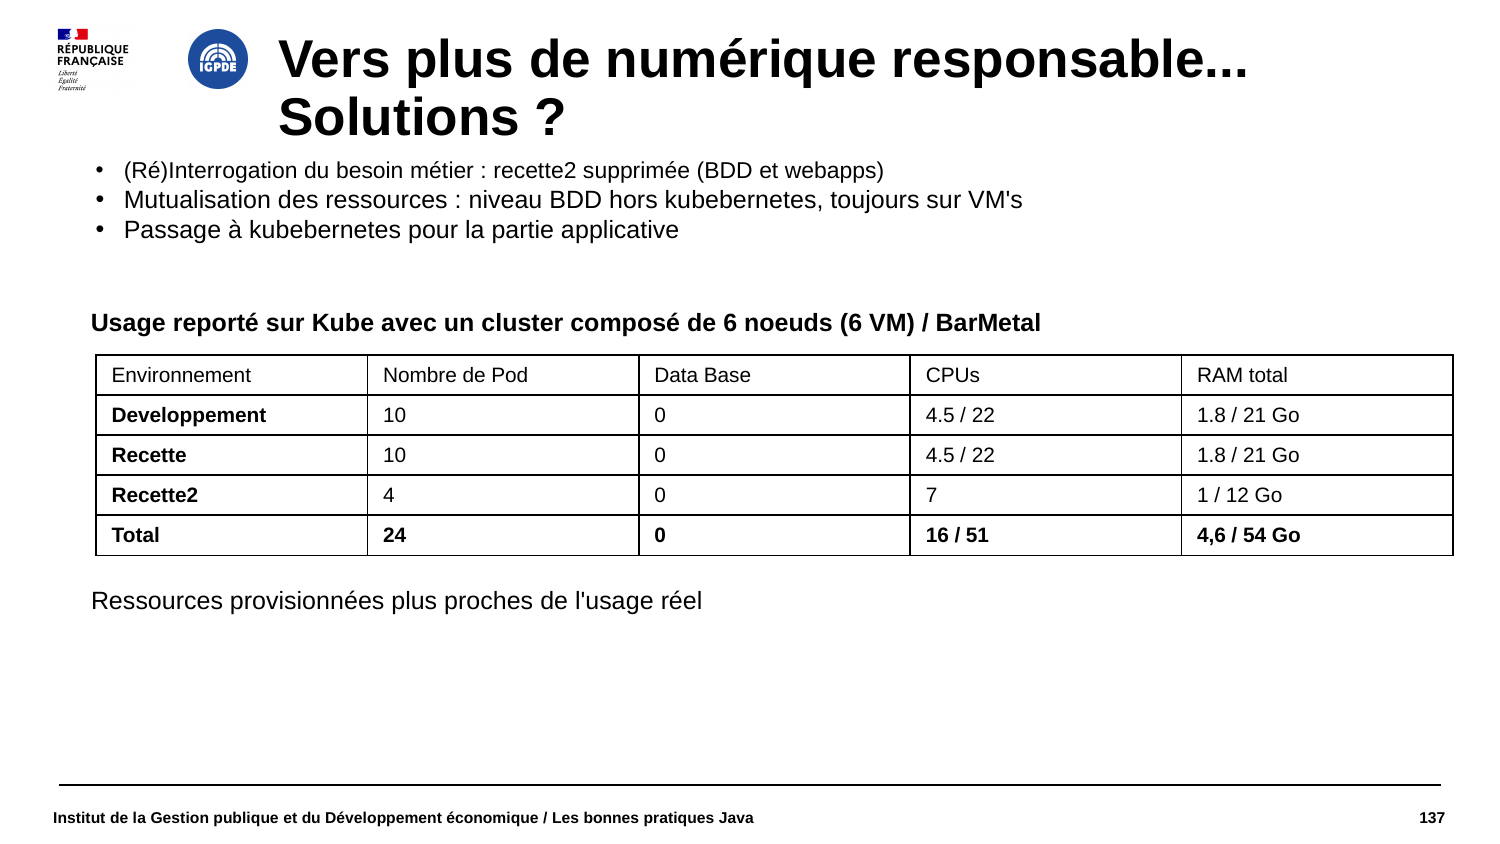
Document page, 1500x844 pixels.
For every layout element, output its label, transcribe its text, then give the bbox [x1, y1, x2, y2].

table_cell Total [97, 516, 367, 555]
table_cell 7 [911, 476, 1181, 514]
table_cell 0 [640, 476, 909, 514]
table_cell Recette [97, 436, 367, 474]
text_box (Ré)Interrogation du besoin métier : recette2 supprimée (BDD et webapps) Mutualisation des ressources : niveau BDD hors kubebernetes, toujours sur VM's Passage à kubebernetes pour la partie applicative [80, 148, 1346, 279]
picture [188, 29, 248, 89]
table_cell 0 [640, 396, 909, 434]
table_cell 1 / 12 Go [1182, 476, 1452, 514]
table_cell 4,6 / 54 Go [1182, 516, 1452, 555]
table_cell 4.5 / 22 [911, 436, 1181, 474]
table_cell 4.5 / 22 [911, 396, 1181, 434]
table_header RAM total [1182, 356, 1452, 394]
table_cell 1.8 / 21 Go [1182, 396, 1452, 434]
table_cell 10 [368, 396, 638, 434]
title Vers plus de numérique responsable... Solutions ? [278, 31, 1477, 92]
table_header Data Base [640, 374, 909, 394]
table_cell 1.8 / 21 Go [1182, 436, 1452, 474]
table_cell 16 / 51 [911, 516, 1181, 555]
table_header CPUs [911, 374, 1181, 394]
slide_number 137 [1224, 787, 1446, 844]
table_cell Developpement [97, 396, 367, 434]
table_cell 0 [640, 516, 909, 555]
table_cell 10 [368, 436, 638, 474]
table_cell 4 [368, 476, 638, 514]
table_cell Recette2 [97, 476, 367, 514]
footer Institut de la Gestion publique et du Développement économique / Les bonnes pratiques Java [53, 787, 779, 844]
picture [47, 18, 139, 101]
table_header Nombre de Pod [368, 374, 638, 394]
text_box Usage reporté sur Kube avec un cluster composé de 6 noeuds (6 VM) / BarMetal [76, 298, 1378, 374]
table_cell 0 [640, 436, 909, 474]
table_cell 24 [368, 516, 638, 555]
text_box Ressources provisionnées plus proches de l'usage réel [76, 577, 726, 623]
table_header Environnement [97, 374, 367, 394]
